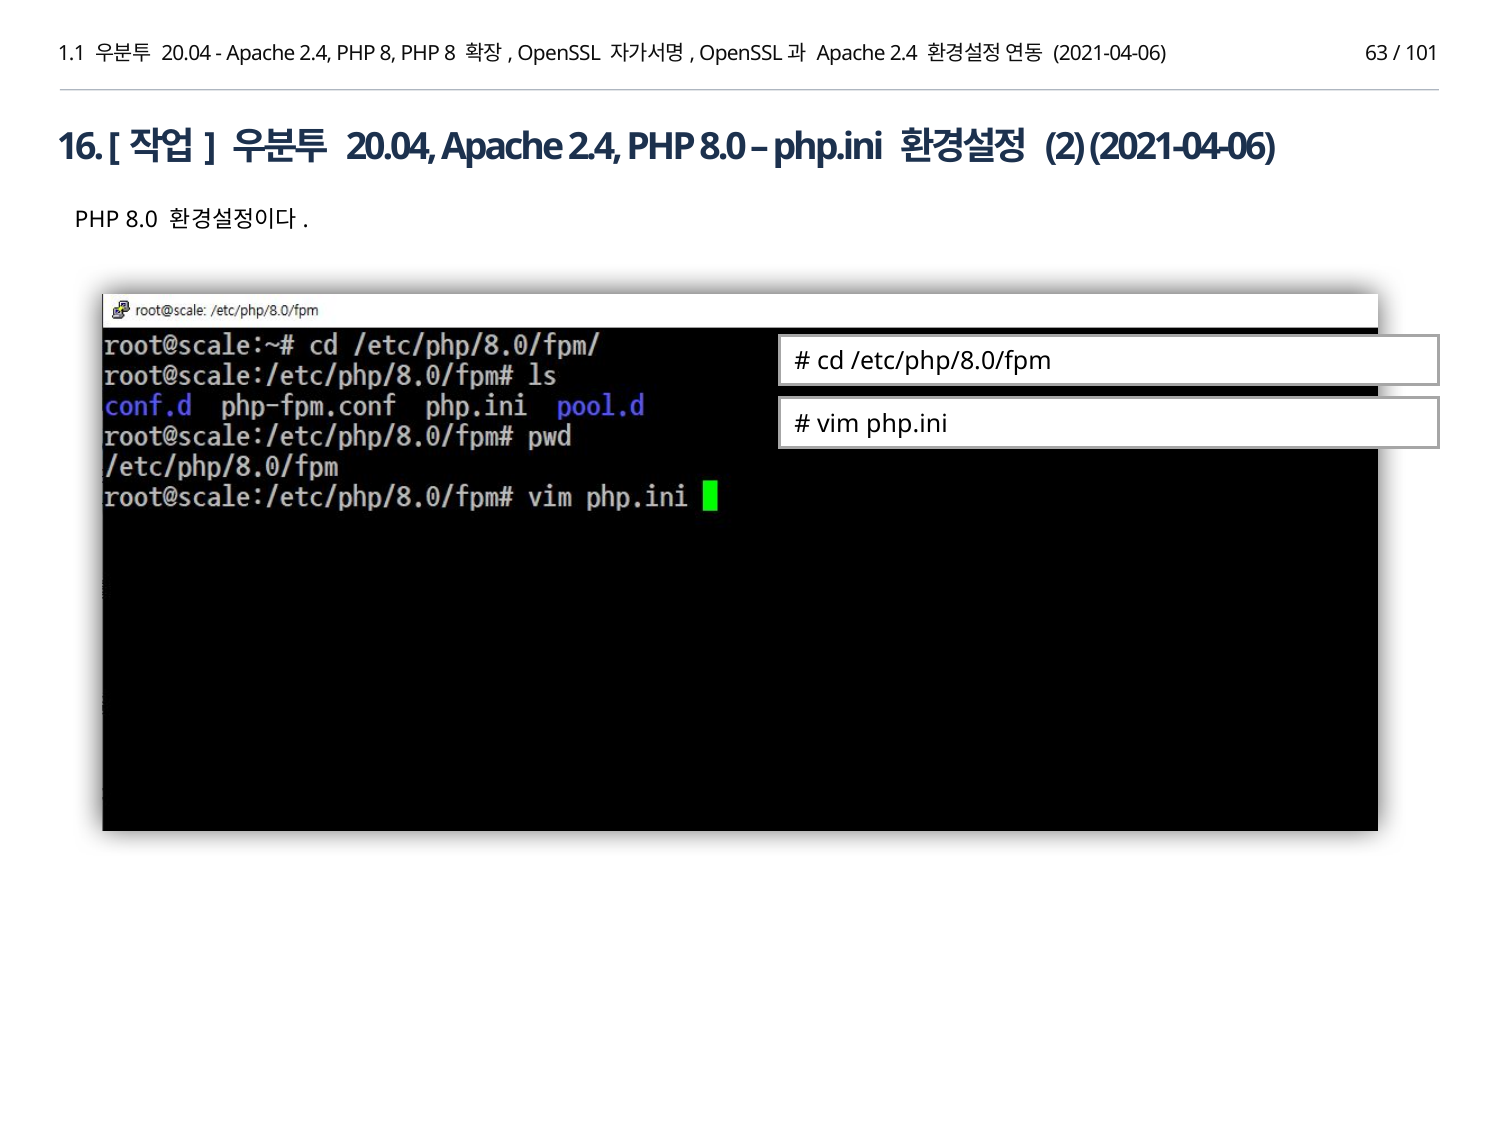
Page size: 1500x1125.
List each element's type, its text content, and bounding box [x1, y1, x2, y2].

text_box 63 / 101 [1193, 31, 1454, 75]
text_box # cd /etc/php/8.0/fpm [1384, 333, 1441, 387]
text_box 16. [작업] 우분투 20.04, Apache 2.4, PHP 8.0 – php.ini 환경설정 (2) (2021-04-06) [42, 114, 1439, 211]
text_box # vim php.ini [1384, 396, 1441, 449]
picture [102, 293, 1379, 831]
text_box PHP 8.0 환경설정이다. [59, 195, 1450, 241]
text_box 1.1 우분투 20.04 - Apache 2.4, PHP 8, PHP 8 확장, OpenSSL 자가서명, OpenSSL과 Apache 2.4 환경설정 연동 (2021-04-06) [43, 32, 1193, 72]
